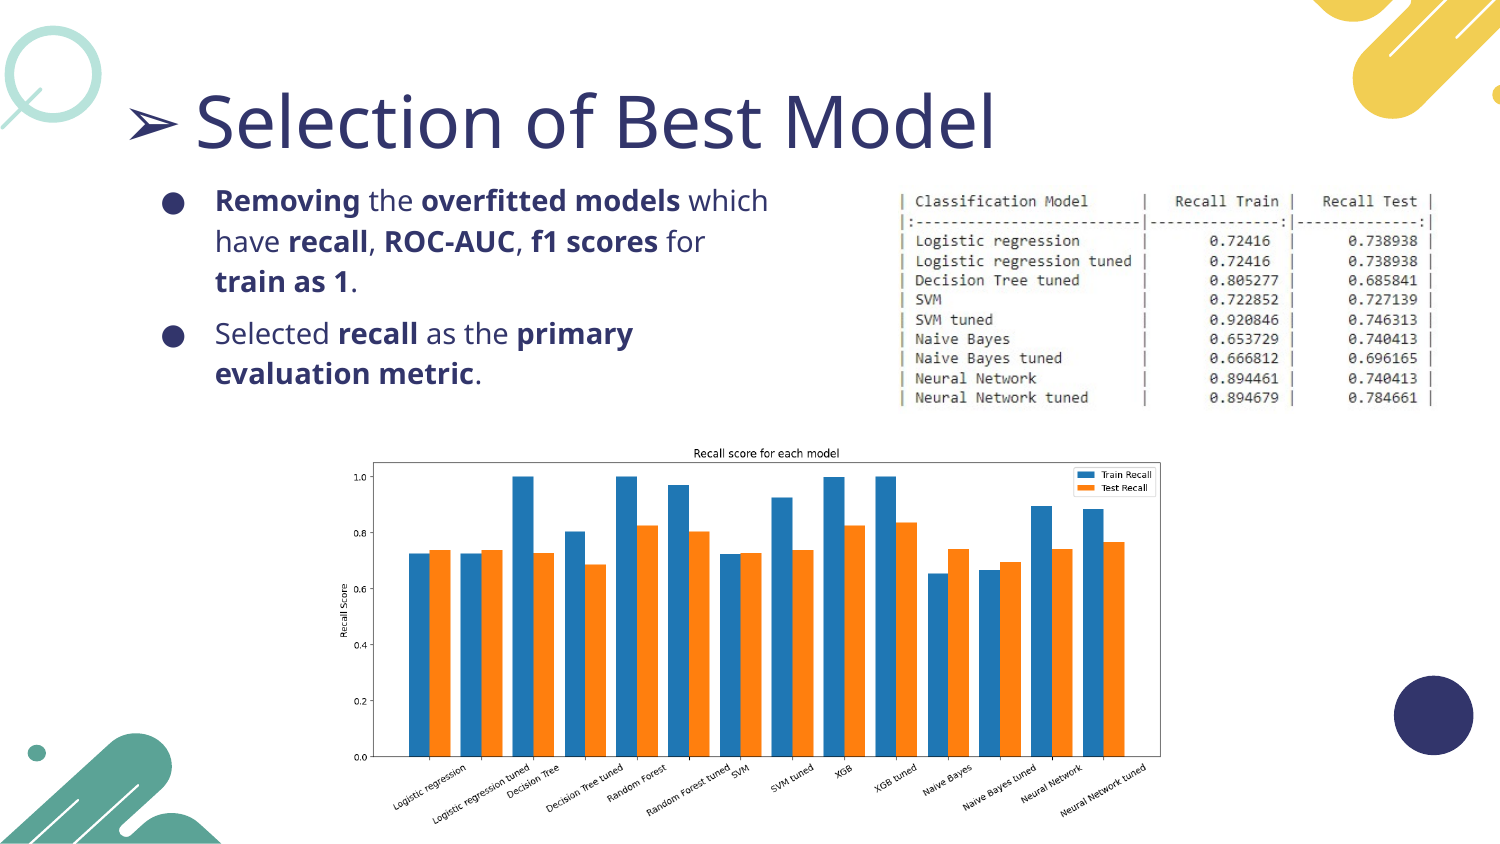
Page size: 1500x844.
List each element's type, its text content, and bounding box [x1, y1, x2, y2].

picture [898, 184, 1439, 414]
title Selection of Best Model [105, 60, 1370, 155]
subtitle Removing the overfitted models which have recall, ROC-AUC, f1 scores for train as 1. Selected recall as the primary evaluation metric. [124, 162, 793, 414]
picture [333, 441, 1167, 832]
